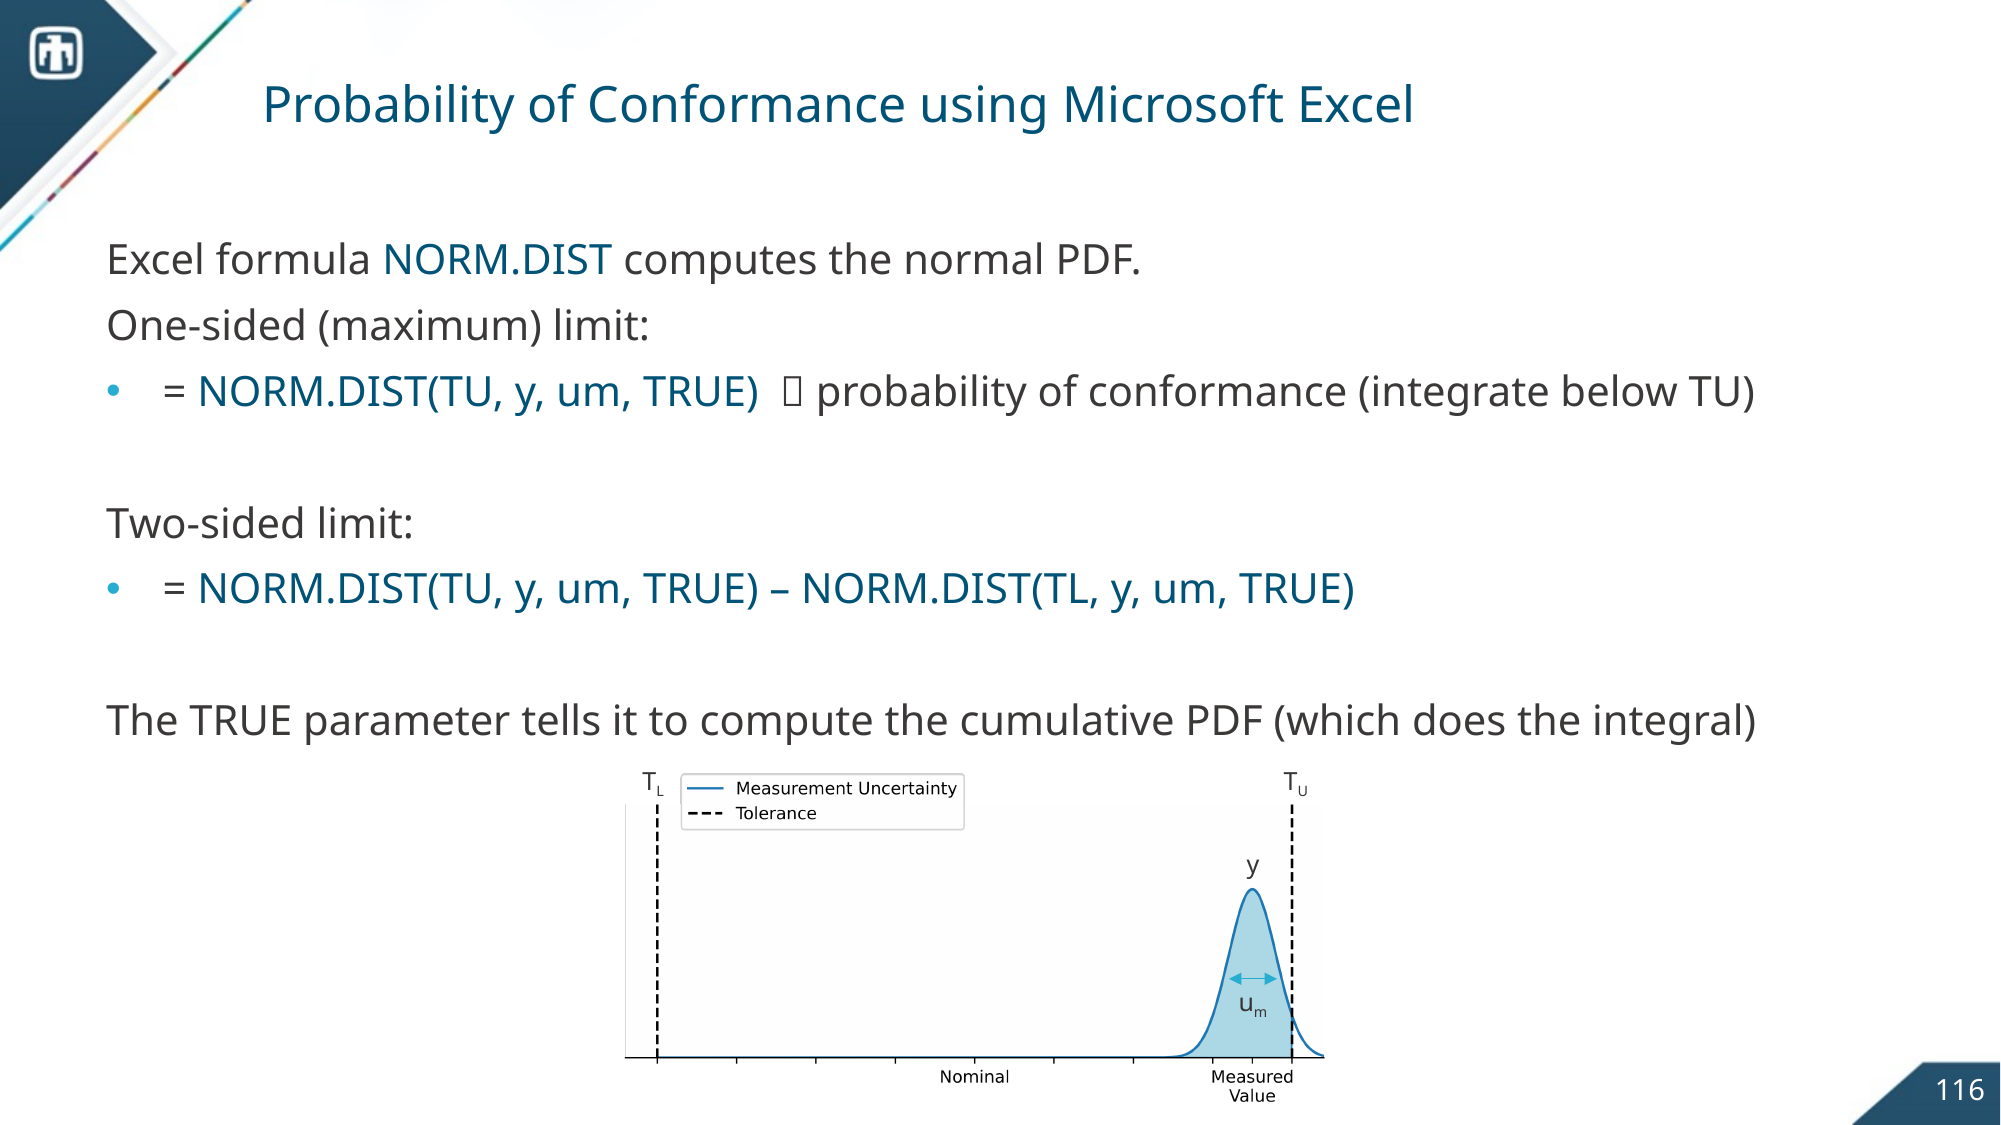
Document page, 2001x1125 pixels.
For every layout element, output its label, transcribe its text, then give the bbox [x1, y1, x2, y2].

title Probability of Conformance using Microsoft Excel [262, 42, 1919, 170]
picture [0, 0, 2001, 1125]
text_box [607, 757, 1342, 1125]
slide_number 116 [1919, 1061, 2000, 1122]
